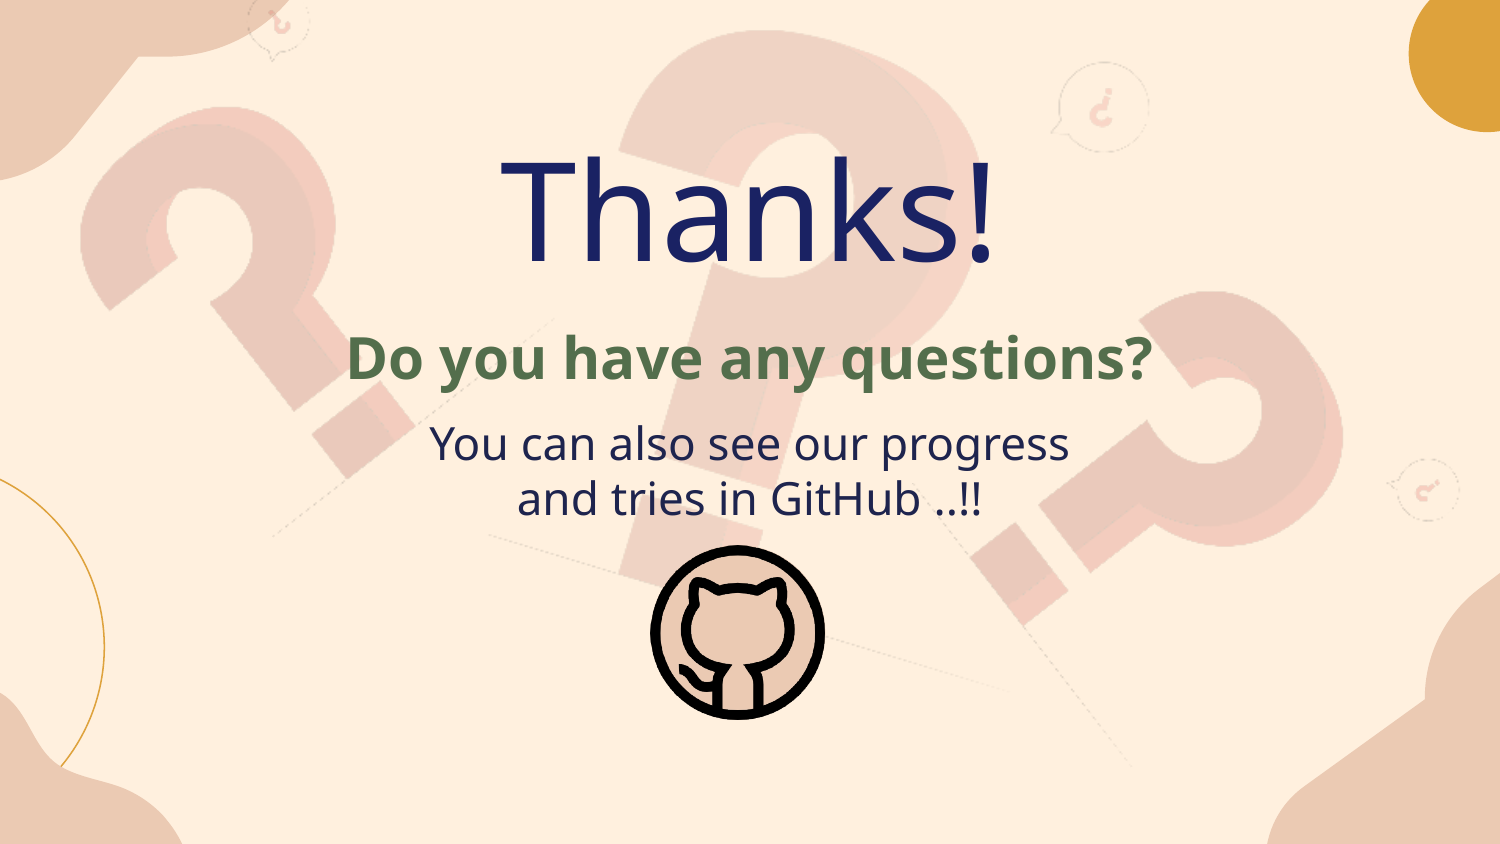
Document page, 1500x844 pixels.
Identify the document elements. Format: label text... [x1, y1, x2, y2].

subtitle Do you have any questions? [465, 306, 561, 399]
title Thanks! [465, 107, 561, 306]
text_box You can also see our progress and tries in GitHub ..!! [385, 399, 561, 540]
picture [566, 0, 1375, 715]
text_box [649, 544, 826, 721]
picture [100, 30, 460, 478]
